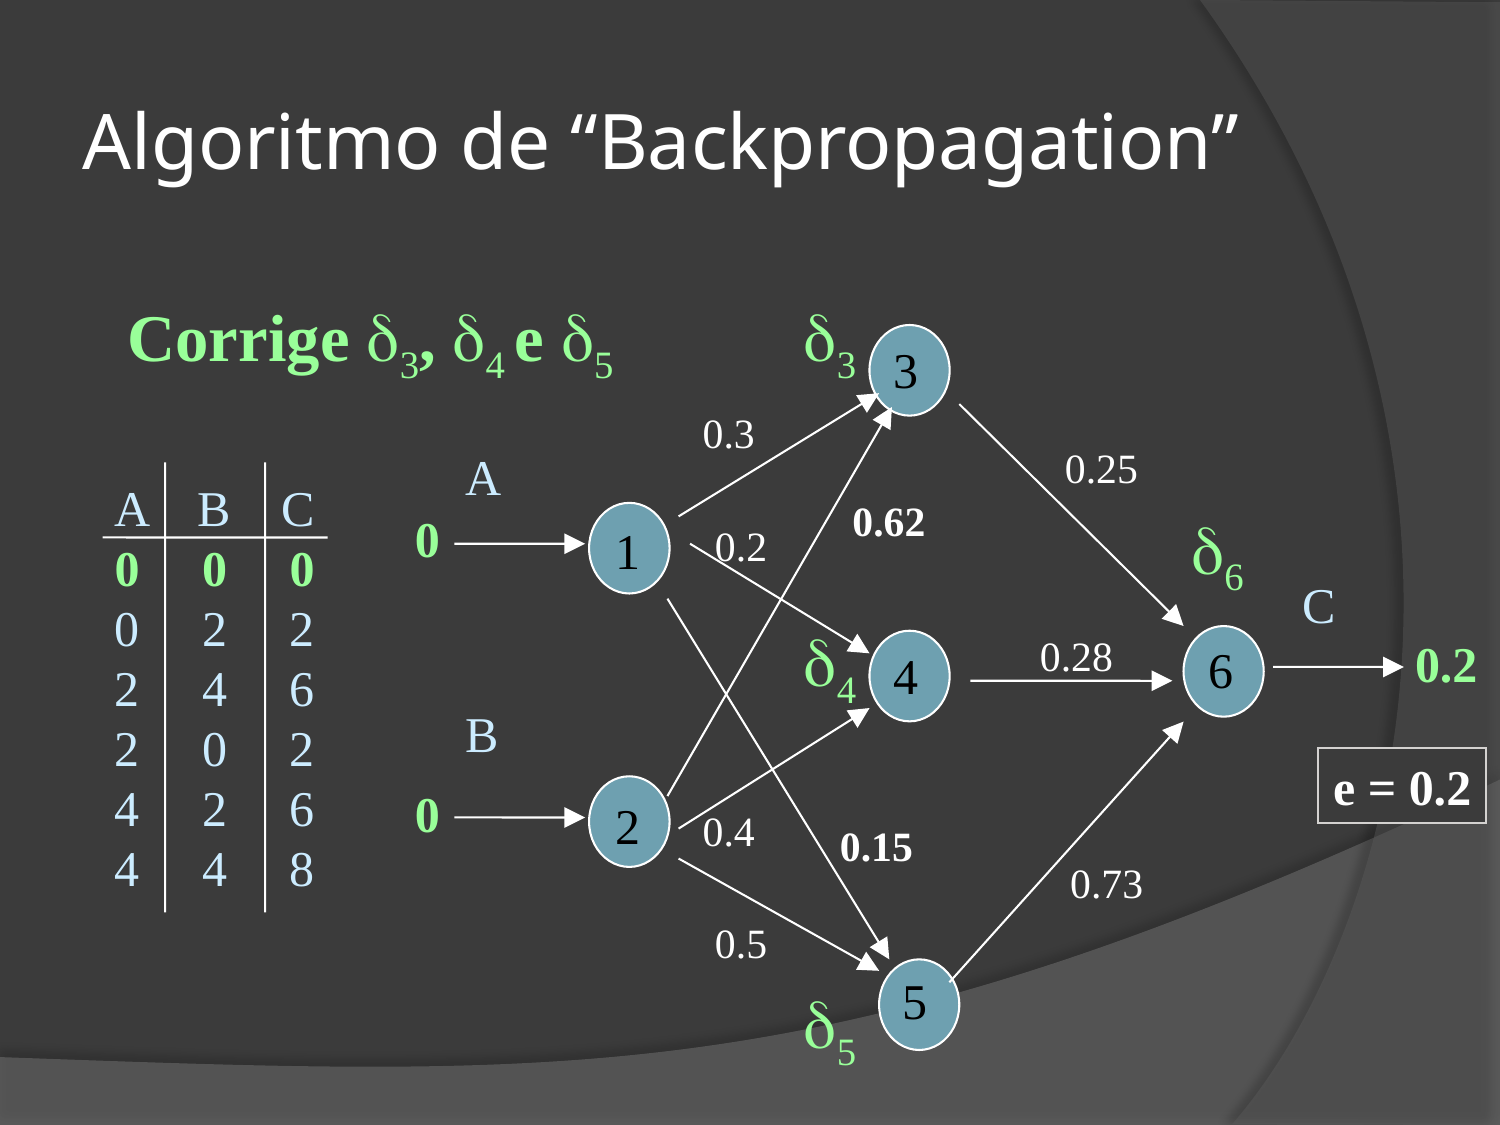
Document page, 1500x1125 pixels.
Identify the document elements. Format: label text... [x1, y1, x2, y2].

text_box [455, 533, 586, 555]
text_box [1056, 500, 1184, 626]
text_box B [450, 695, 514, 771]
text_box [934, 640, 950, 712]
text_box 0.5 [700, 909, 783, 975]
text_box [892, 968, 960, 1051]
text_box [783, 916, 880, 971]
text_box [728, 719, 863, 797]
title Algoritmo de “Backpropagation” [75, 45, 1300, 233]
text_box [605, 502, 654, 512]
text_box 0.2 [700, 512, 783, 578]
text_box Corrige d3, d4 e d5 [112, 287, 700, 485]
text_box [1205, 626, 1242, 631]
text_box [879, 977, 887, 1032]
text_box 0.62 [837, 487, 941, 553]
text_box d3 [789, 287, 872, 394]
text_box 3 [878, 331, 934, 406]
text_box [872, 648, 878, 704]
text_box 0.4 [687, 797, 771, 863]
text_box 0.25 [1049, 434, 1153, 500]
text_box [1129, 670, 1173, 692]
text_box [589, 790, 600, 853]
text_box [589, 517, 600, 580]
text_box [1197, 636, 1264, 717]
text_box [889, 630, 930, 637]
text_box d6 [1176, 500, 1259, 606]
text_box [613, 863, 646, 867]
text_box 0 [400, 774, 455, 850]
text_box 0.28 [1024, 622, 1129, 688]
text_box [771, 393, 878, 460]
text_box [603, 776, 670, 857]
text_box [872, 342, 878, 393]
text_box [1069, 721, 1184, 849]
text_box [884, 334, 950, 416]
text_box 0 [400, 499, 455, 575]
text_box C [1287, 566, 1351, 642]
text_box 5 [887, 962, 943, 1038]
text_box 1 [600, 512, 655, 588]
text_box 6 [1193, 631, 1249, 706]
text_box d5 [789, 975, 872, 1081]
text_box 0.15 [824, 812, 928, 878]
text_box [845, 407, 892, 487]
text_box [455, 807, 586, 828]
text_box [655, 513, 670, 583]
text_box [839, 878, 890, 960]
text_box [1273, 656, 1400, 678]
text_box [886, 713, 933, 722]
text_box 4 [878, 637, 934, 713]
text_box A [450, 485, 516, 513]
text_box [889, 324, 930, 331]
text_box e = 0.2 [1318, 747, 1487, 823]
text_box 0.3 [700, 399, 771, 465]
text_box [1183, 642, 1193, 701]
text_box 0.2 [1400, 624, 1493, 700]
text_box d4 [789, 612, 872, 719]
text_box 2 [600, 787, 655, 863]
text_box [99, 462, 341, 913]
text_box 0.73 [1055, 849, 1159, 915]
text_box [610, 588, 649, 594]
